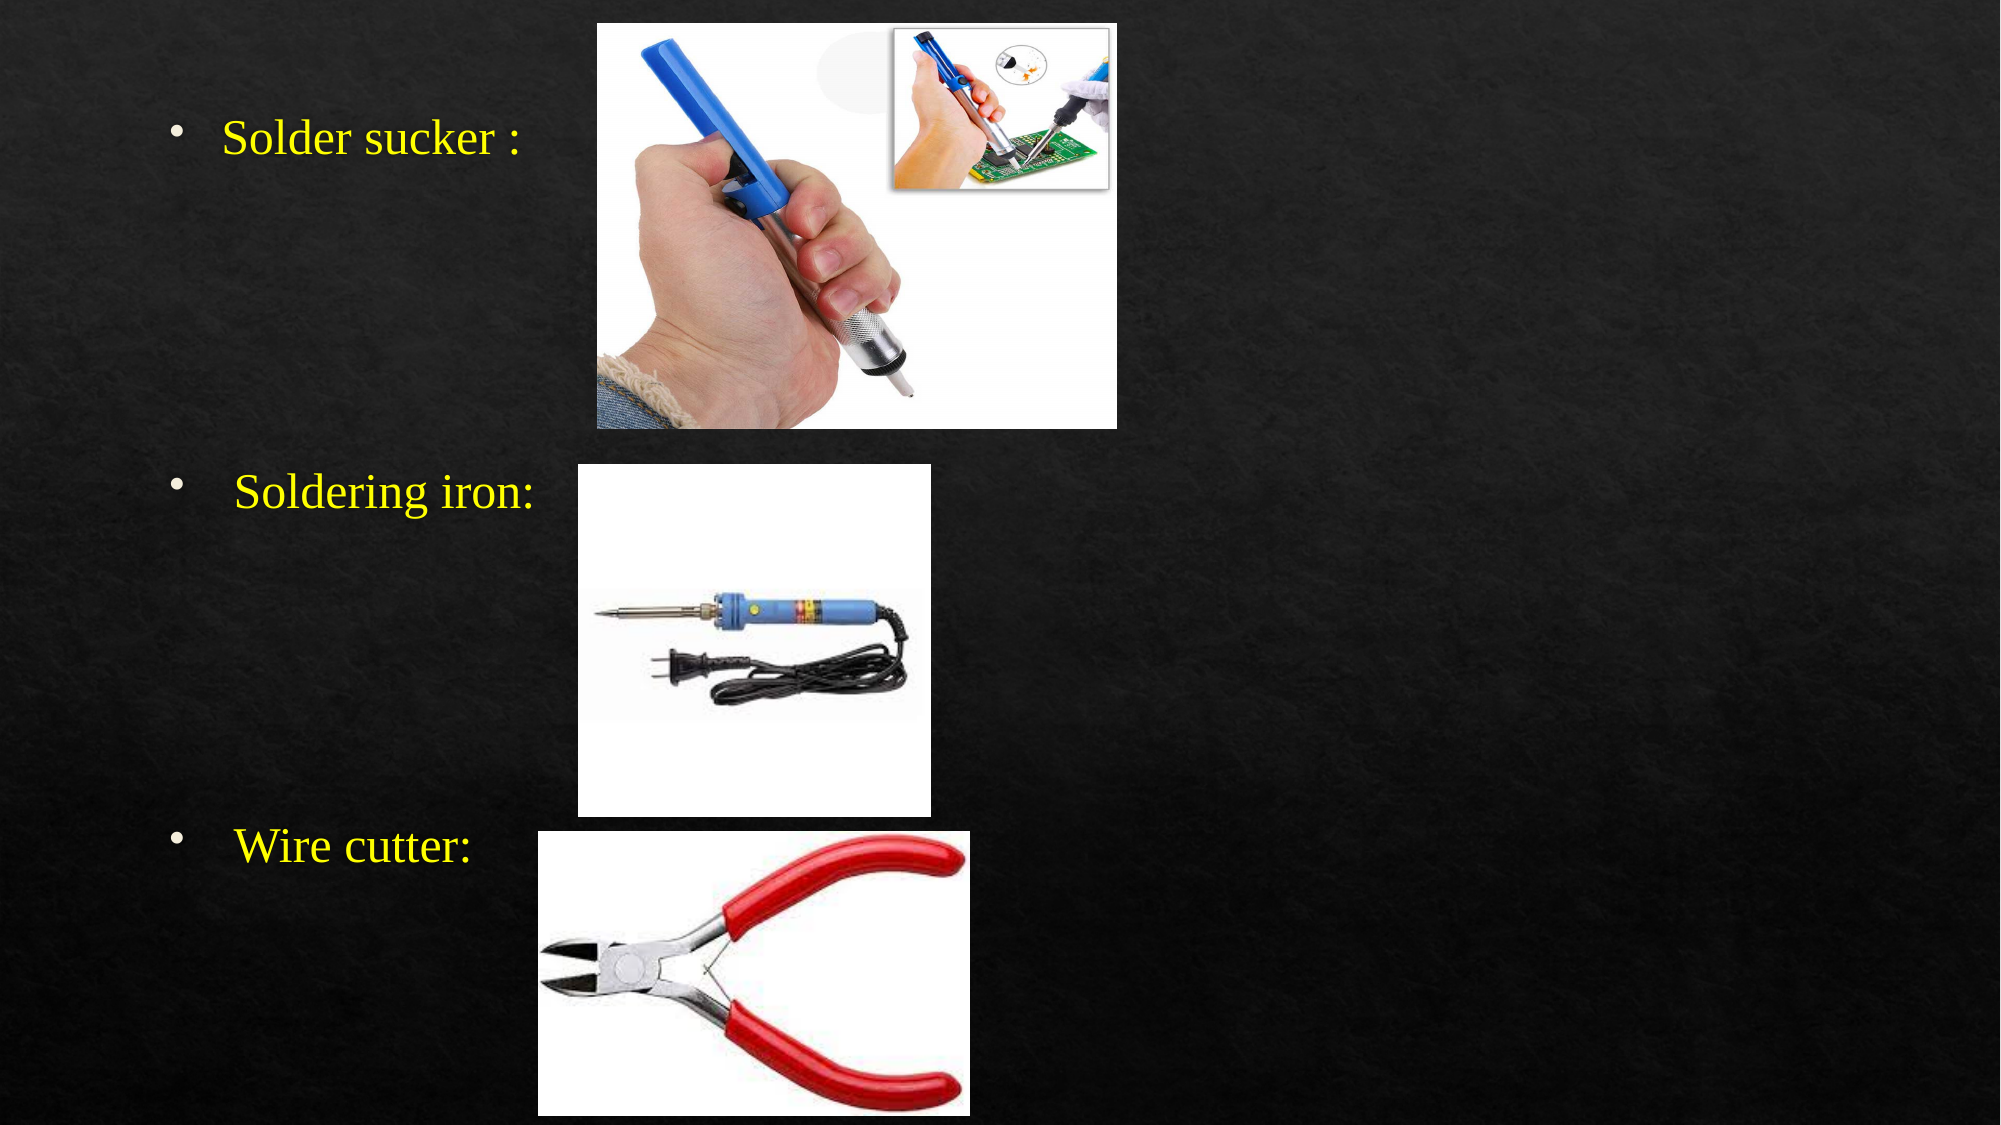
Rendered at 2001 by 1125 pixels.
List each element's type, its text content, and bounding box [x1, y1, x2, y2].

list Solder sucker : Soldering iron: Wire cutter: [149, 91, 1849, 1102]
picture [578, 464, 931, 817]
picture [597, 23, 1118, 429]
picture [538, 831, 971, 1117]
